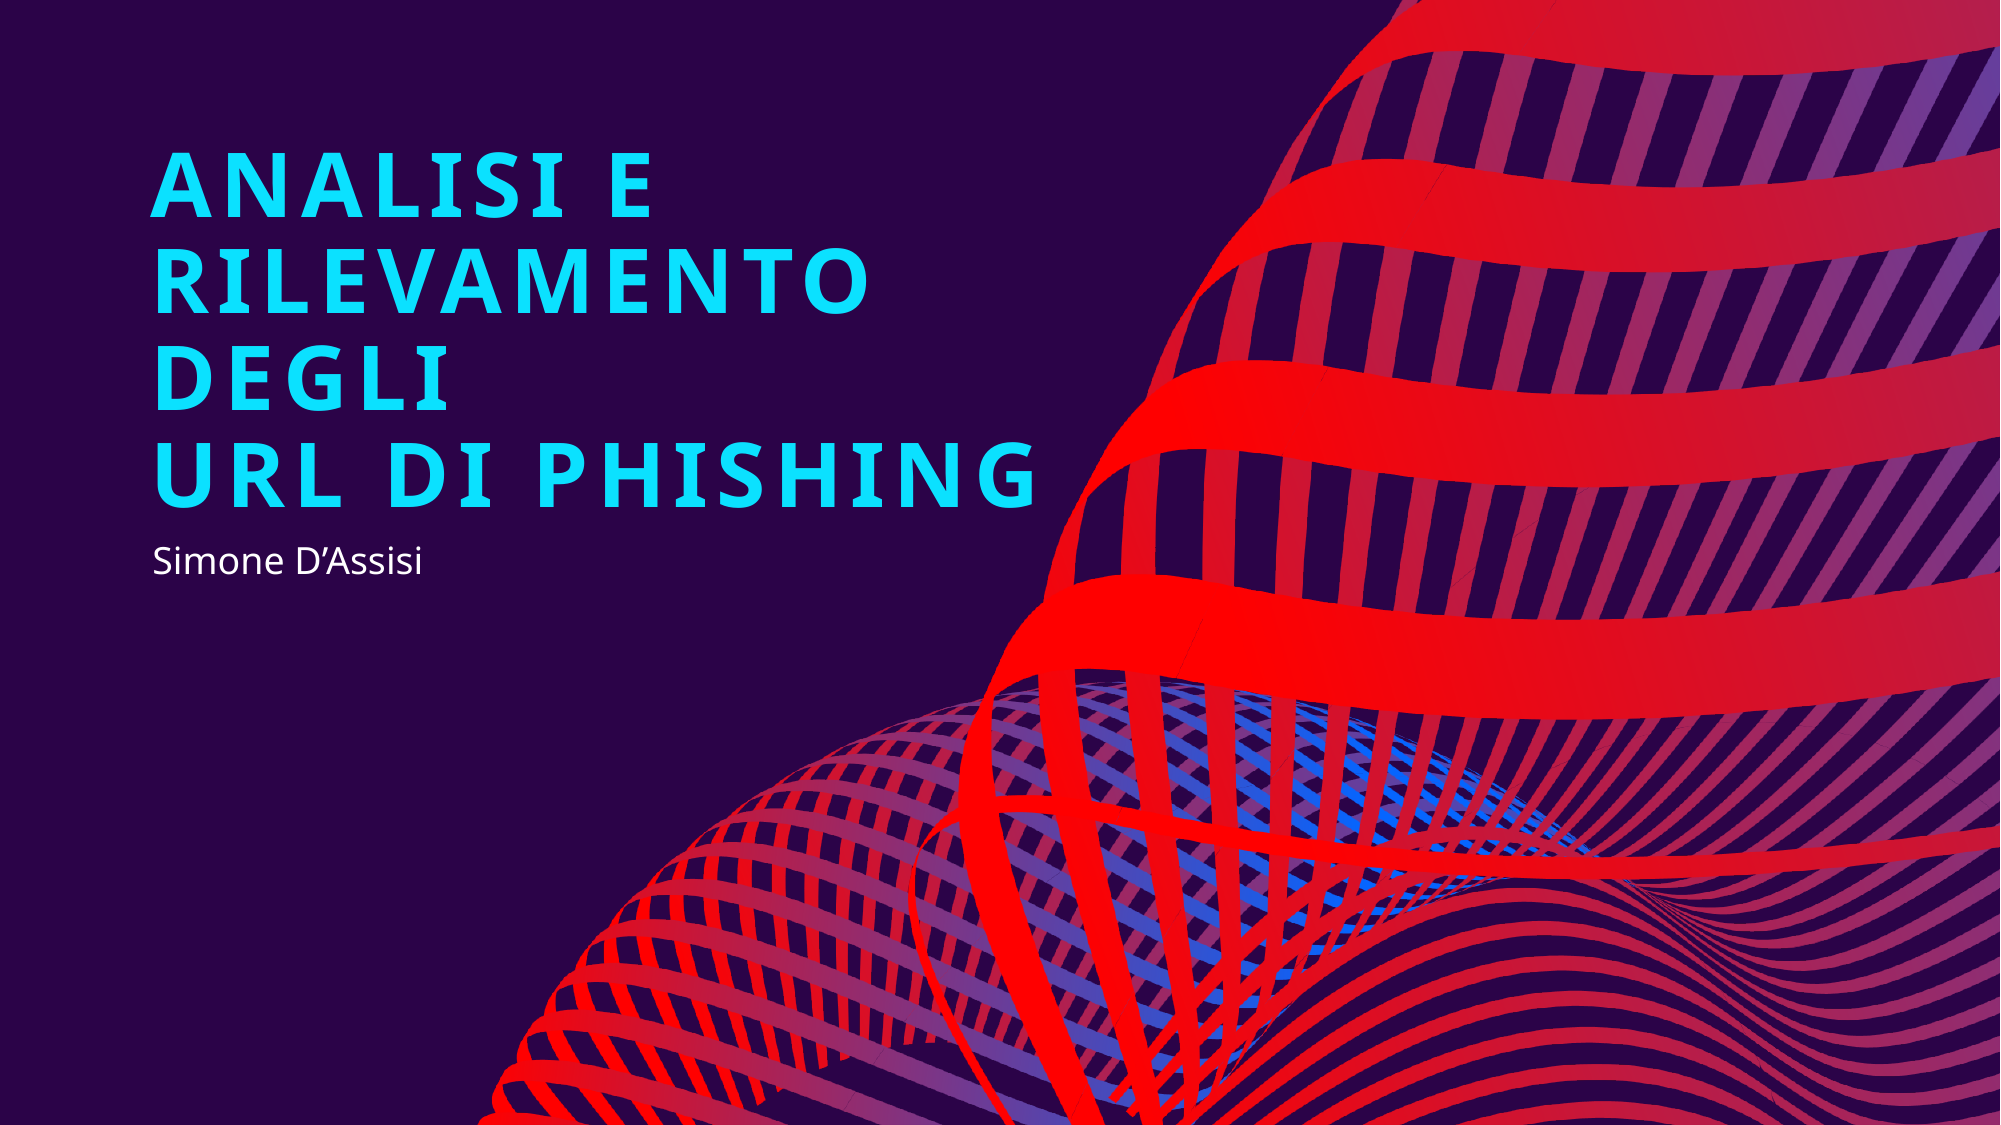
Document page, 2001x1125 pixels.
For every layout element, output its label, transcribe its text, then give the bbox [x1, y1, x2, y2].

title Analisi e Rilevamento degli URL di Phishing [135, 217, 1194, 535]
list Simone D’Assisi [137, 534, 957, 669]
picture [0, 0, 2000, 1125]
